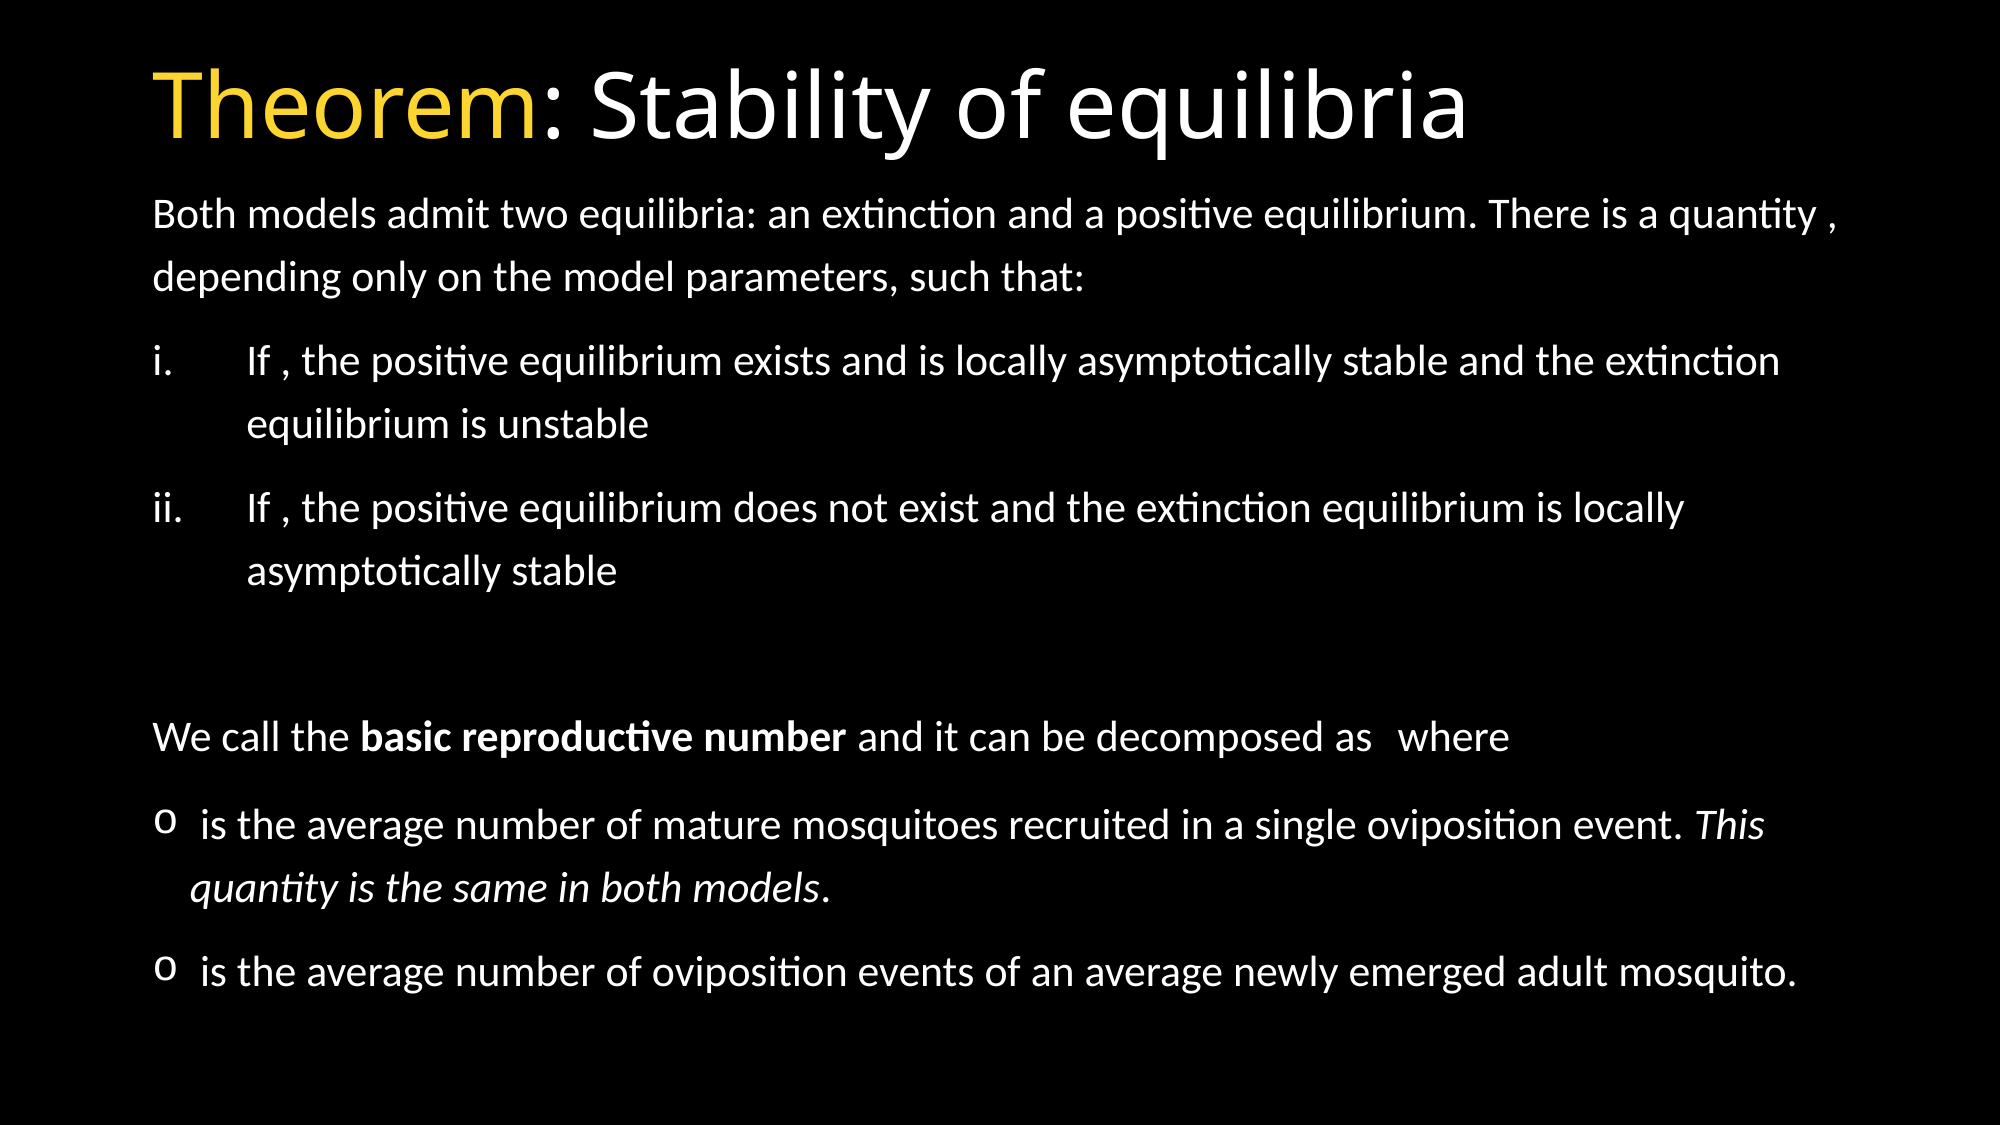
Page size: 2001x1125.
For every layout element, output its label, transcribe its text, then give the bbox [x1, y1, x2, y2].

title Theorem: Stability of equilibria [137, 0, 1863, 218]
